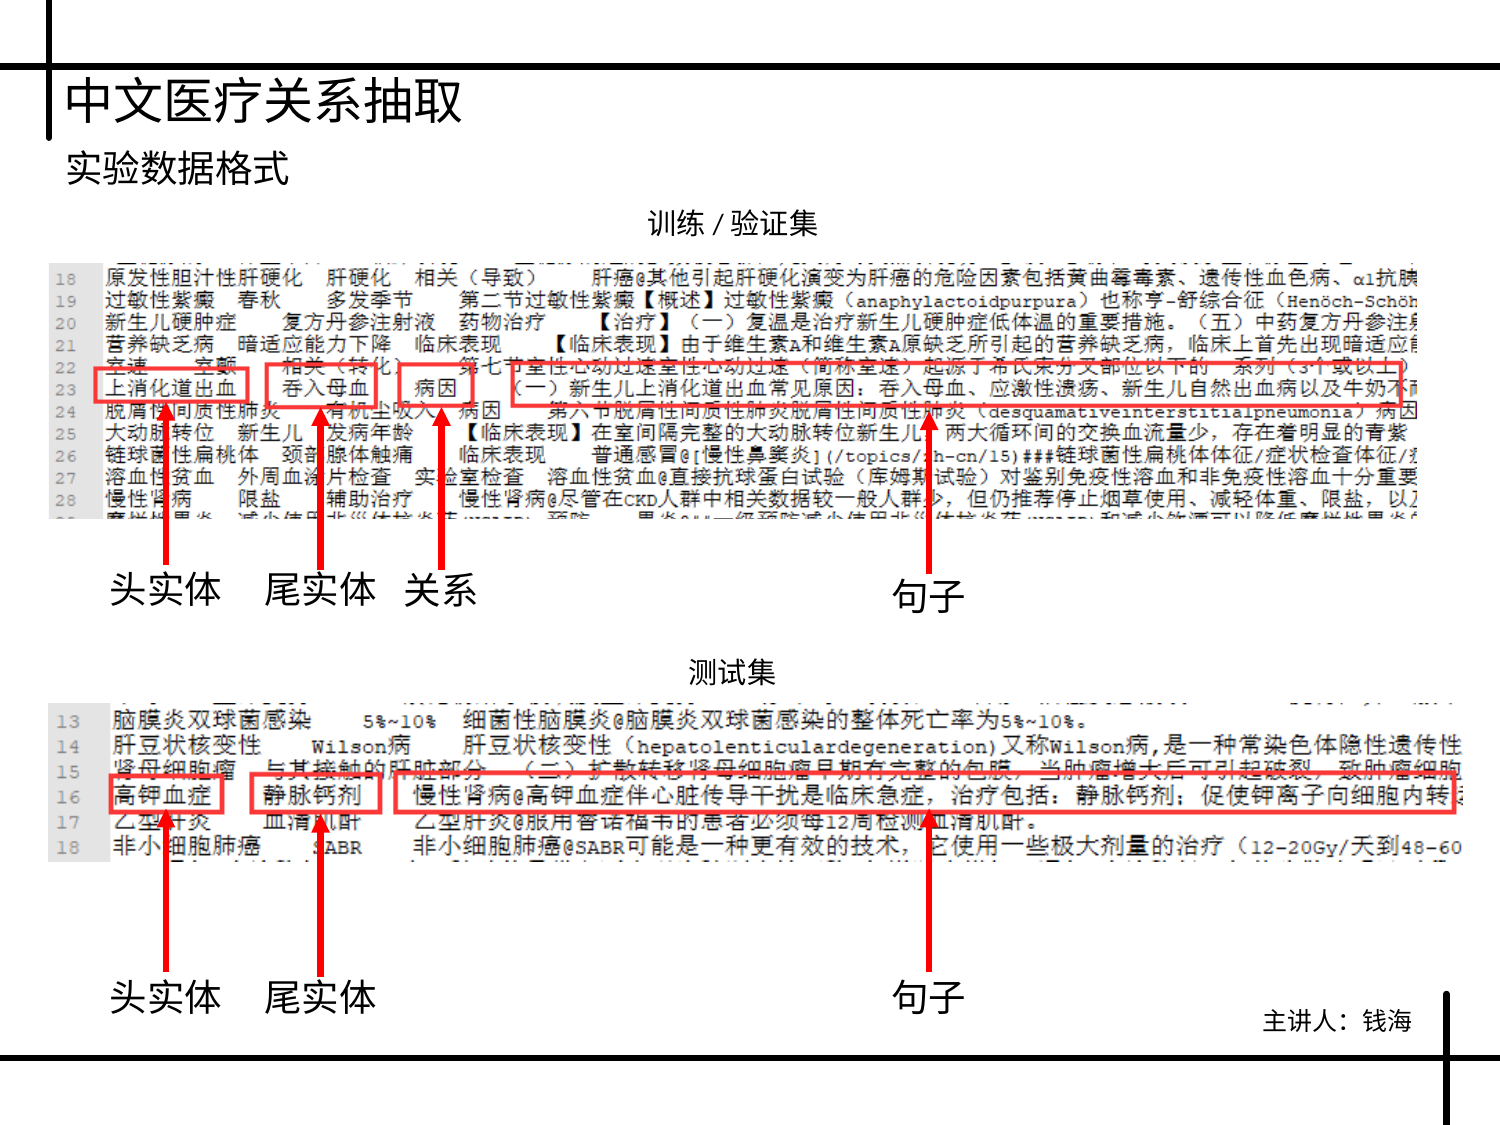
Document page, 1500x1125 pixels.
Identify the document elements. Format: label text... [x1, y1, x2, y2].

list 中文医疗关系抽取 [48, 68, 1231, 138]
text_box 头实体 [94, 966, 238, 1027]
text_box 句子 [876, 565, 982, 626]
text_box 训练/验证集 [632, 198, 834, 248]
text_box 实验数据格式 [50, 137, 305, 198]
text_box 尾实体 [249, 966, 392, 1027]
picture [48, 703, 1463, 862]
text_box 头实体 [94, 558, 238, 619]
text_box 句子 [876, 966, 982, 1027]
text_box 尾实体 [249, 558, 392, 619]
text_box 测试集 [674, 647, 792, 697]
text_box 关系 [388, 559, 494, 620]
picture [48, 263, 1417, 519]
